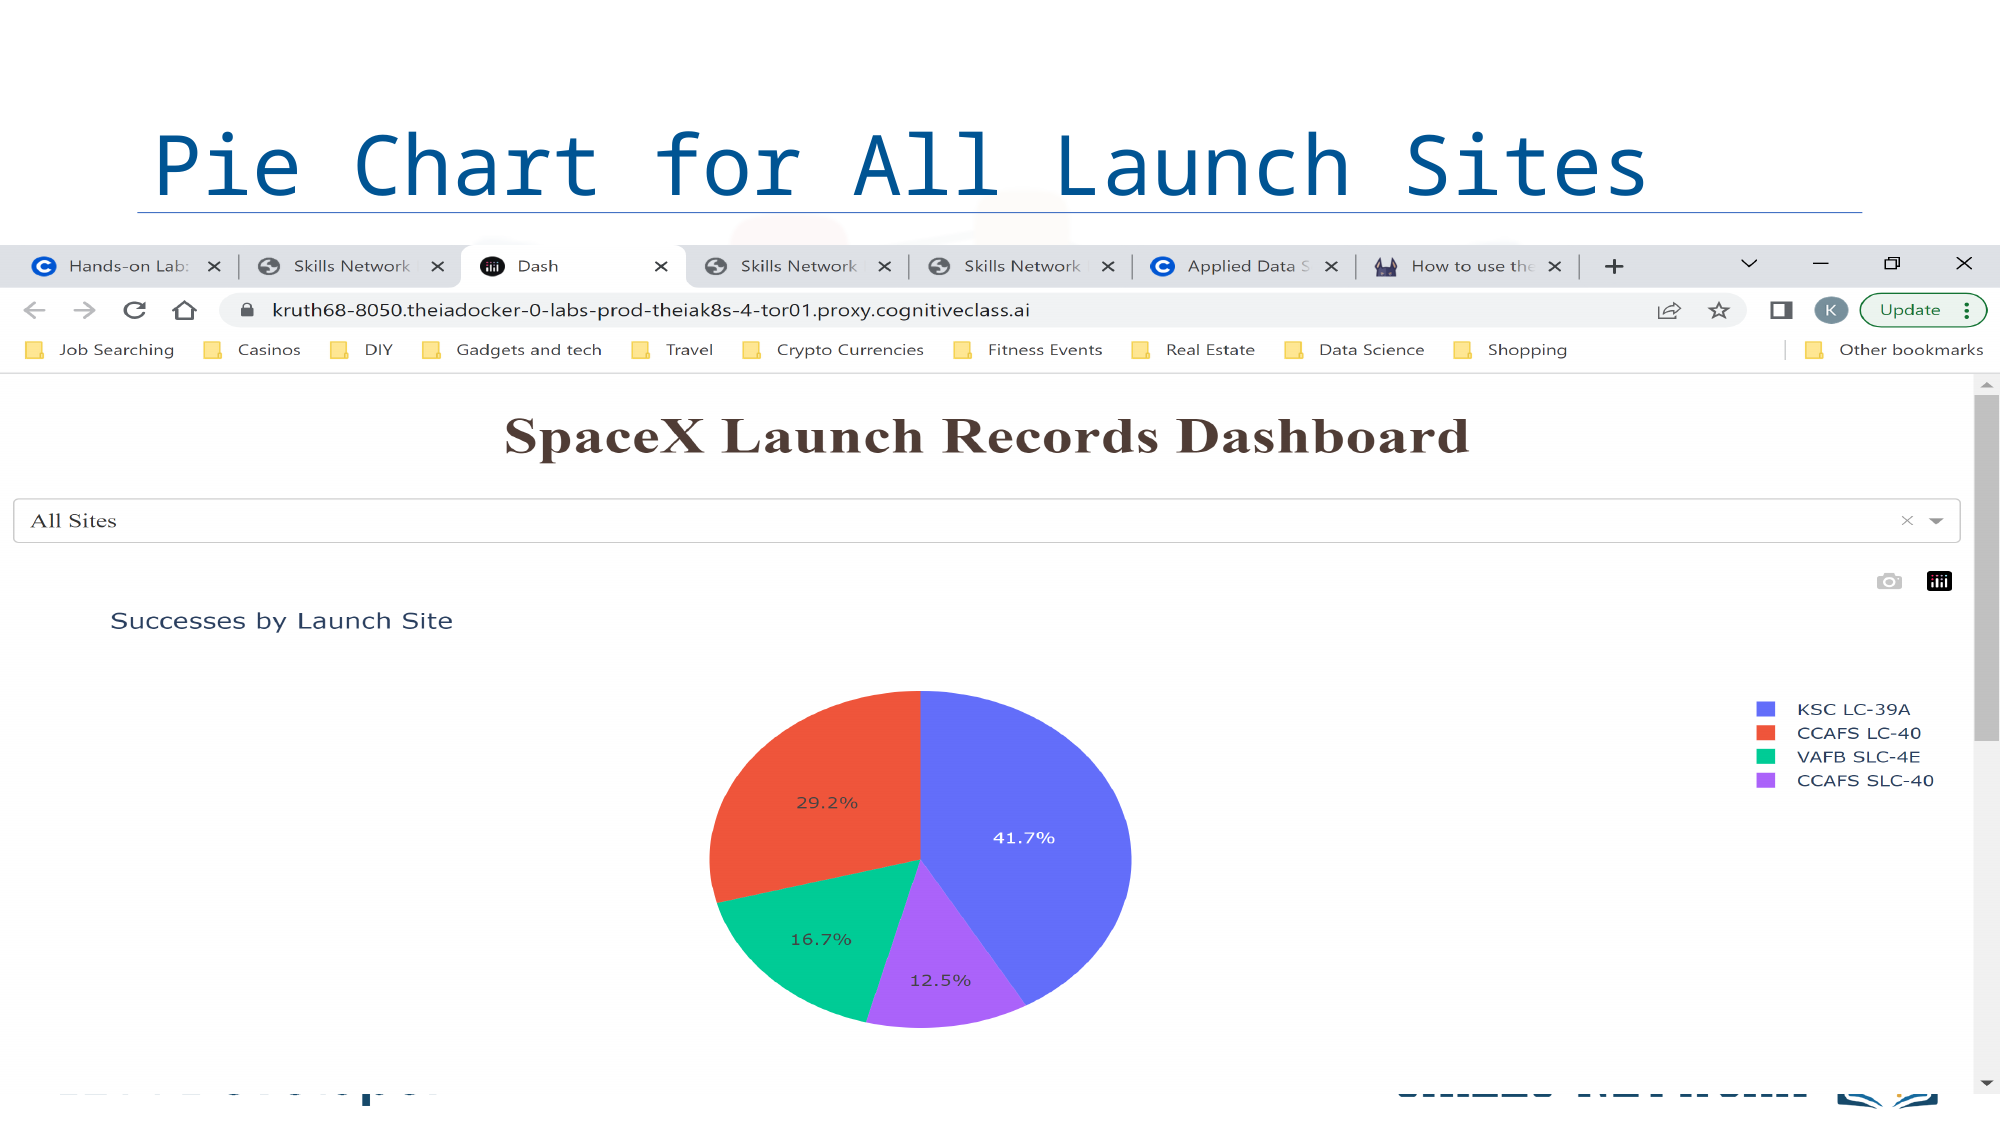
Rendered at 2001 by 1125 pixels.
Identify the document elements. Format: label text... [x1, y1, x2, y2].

title Pie Chart for All Launch Sites [137, 59, 1863, 245]
picture [0, 245, 2000, 1111]
